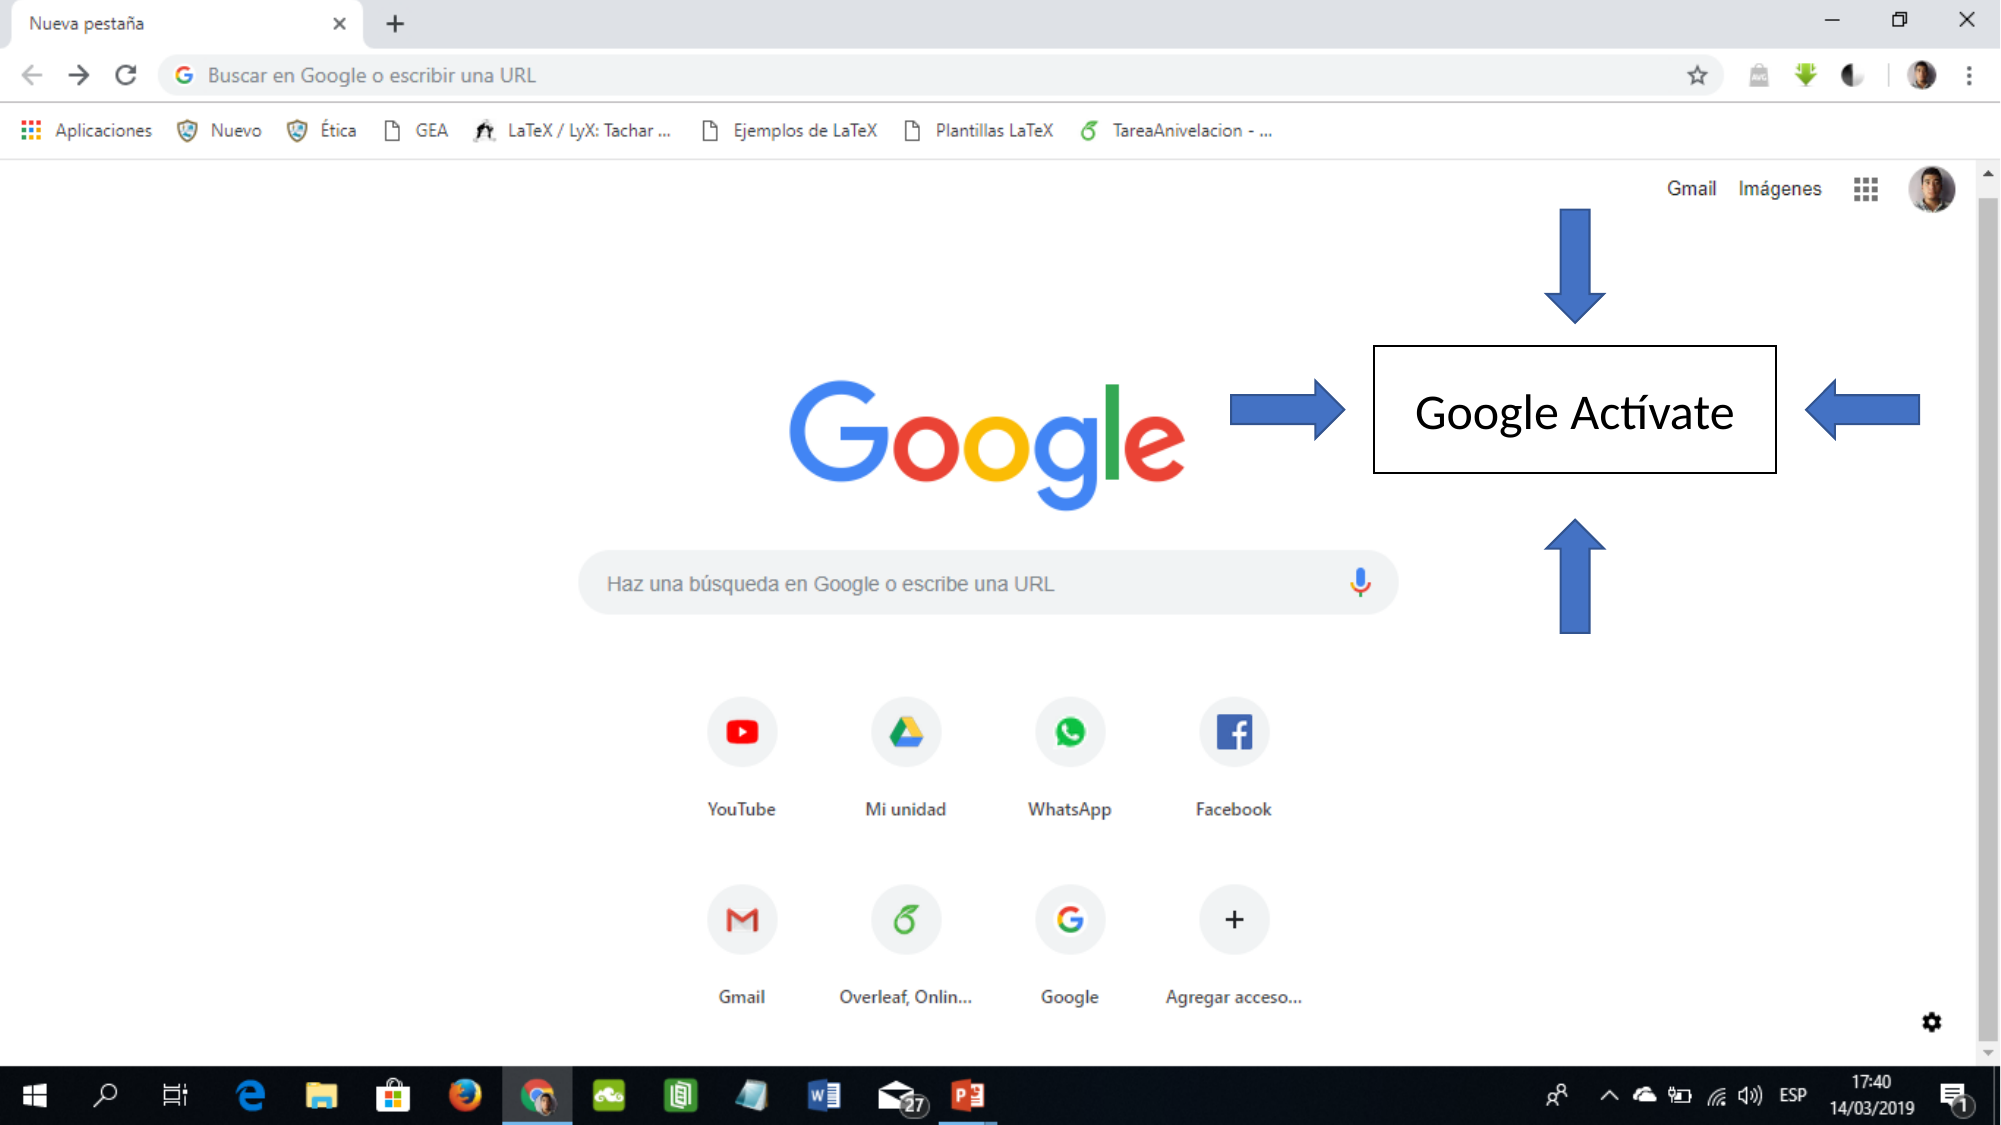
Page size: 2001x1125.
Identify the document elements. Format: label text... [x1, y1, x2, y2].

text_box [1230, 378, 1346, 441]
picture [0, 0, 2001, 1125]
text_box [1804, 378, 1921, 441]
text_box [1543, 518, 1607, 634]
text_box [1543, 208, 1607, 325]
text_box Google Actívate [1373, 345, 1777, 474]
